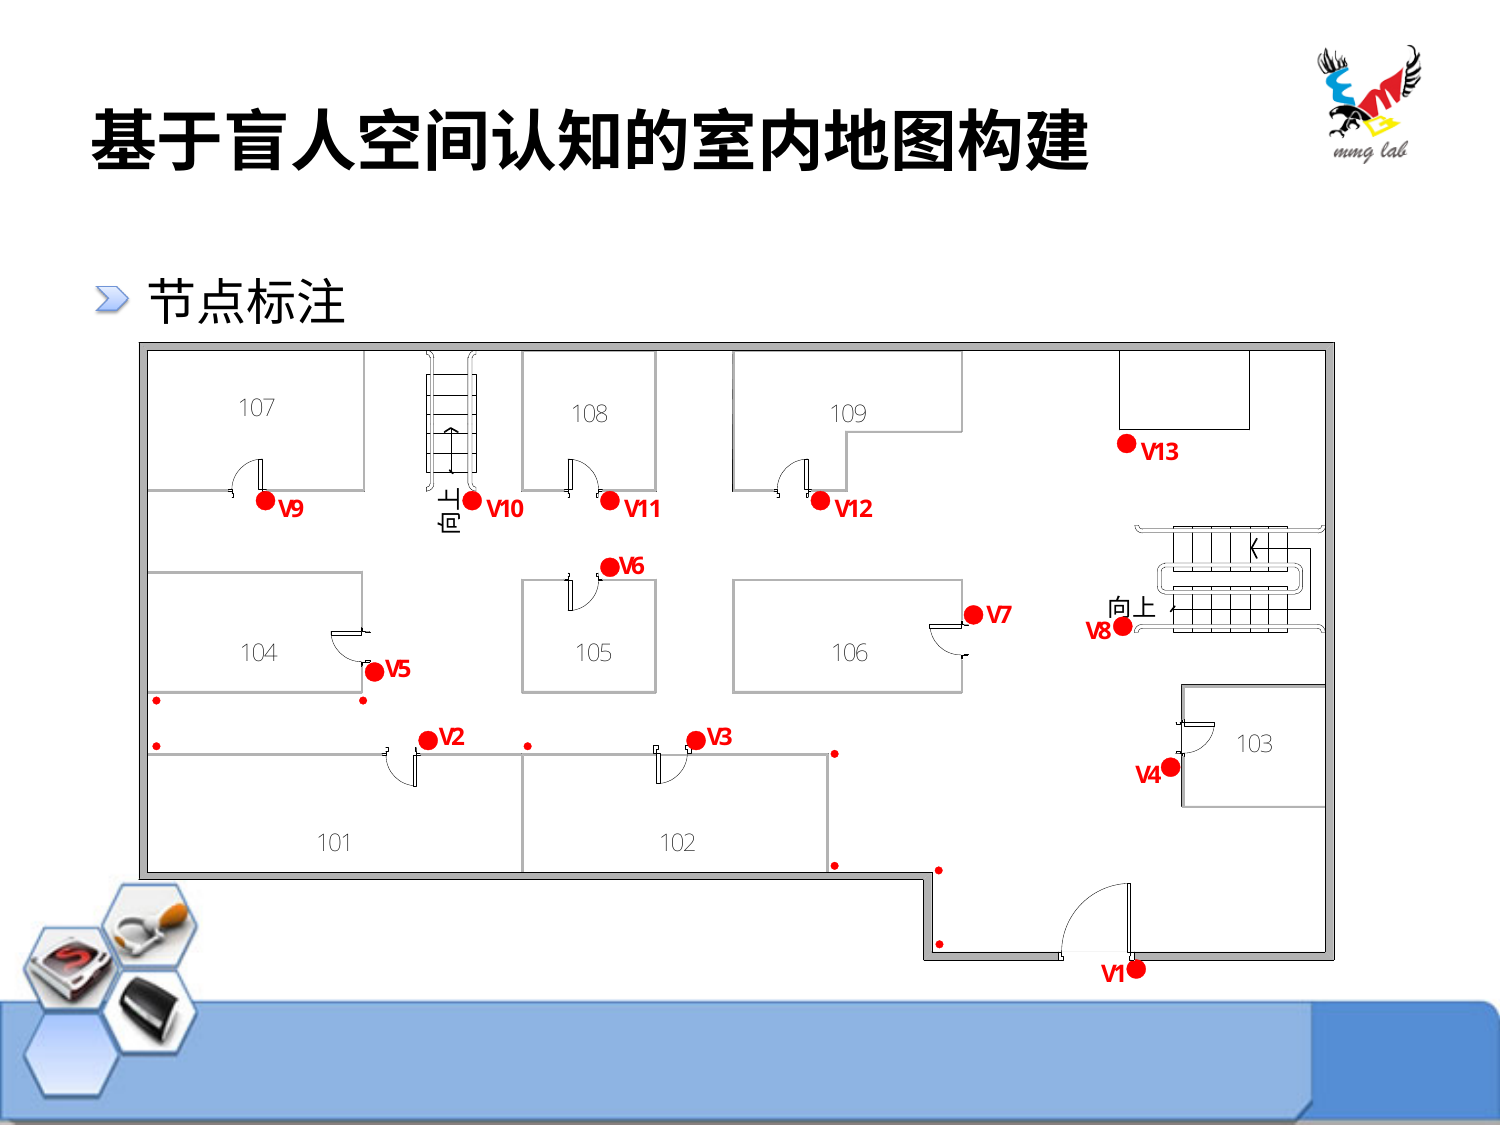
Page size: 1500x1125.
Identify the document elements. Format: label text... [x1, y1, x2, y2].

title 基于盲人空间认知的室内地图构建 [75, 45, 1425, 233]
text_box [135, 336, 1341, 988]
picture [0, 1, 1500, 1125]
list 节点标注 [75, 262, 1425, 1005]
